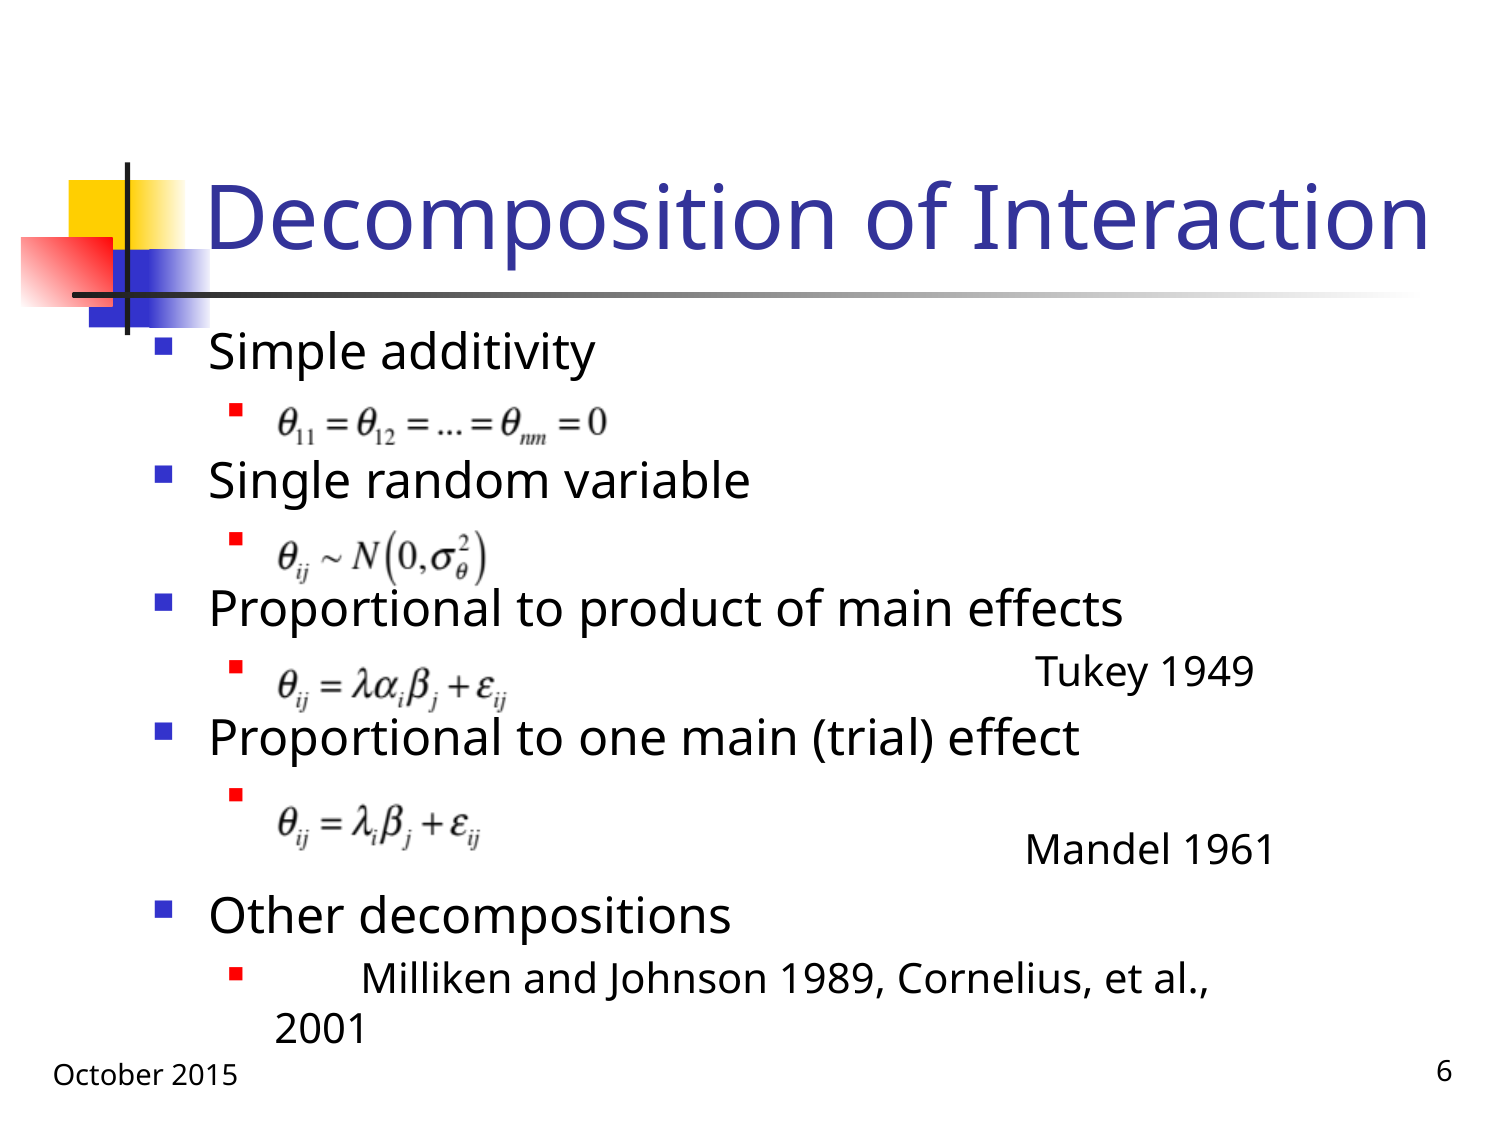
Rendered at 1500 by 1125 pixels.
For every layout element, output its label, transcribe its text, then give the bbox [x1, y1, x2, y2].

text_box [274, 399, 609, 449]
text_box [274, 799, 484, 853]
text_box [274, 524, 488, 588]
title Decomposition of Interaction [188, 35, 1488, 275]
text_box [274, 662, 511, 715]
slide_number 6 [1154, 1023, 1468, 1100]
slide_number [37, 1023, 351, 1100]
list Simple additivity Single random variable Proportional to product of main effects Tukey 1949 Proportional to one main (trial) effect Mandel 1961 Other decompositions Milliken and Johnson 1989, Cornelius, et al., 2001 [137, 312, 1325, 988]
